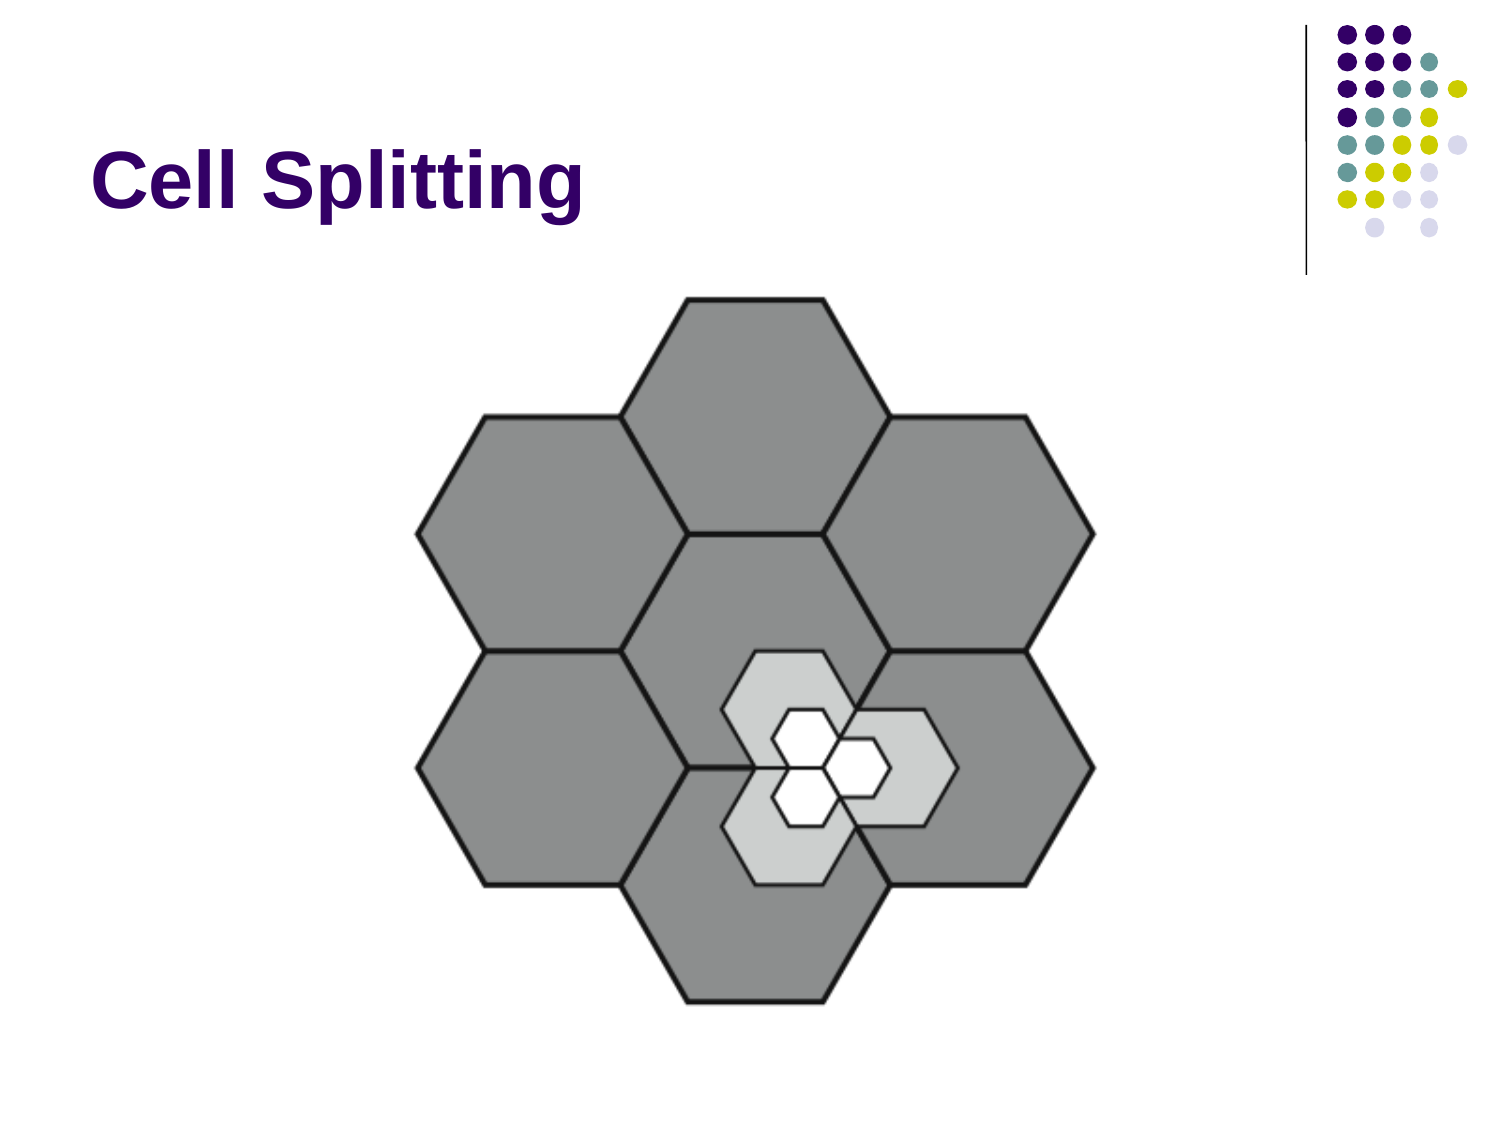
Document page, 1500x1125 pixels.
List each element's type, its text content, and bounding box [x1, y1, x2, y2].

picture [299, 237, 1235, 1085]
title Cell Splitting [75, 20, 1313, 233]
